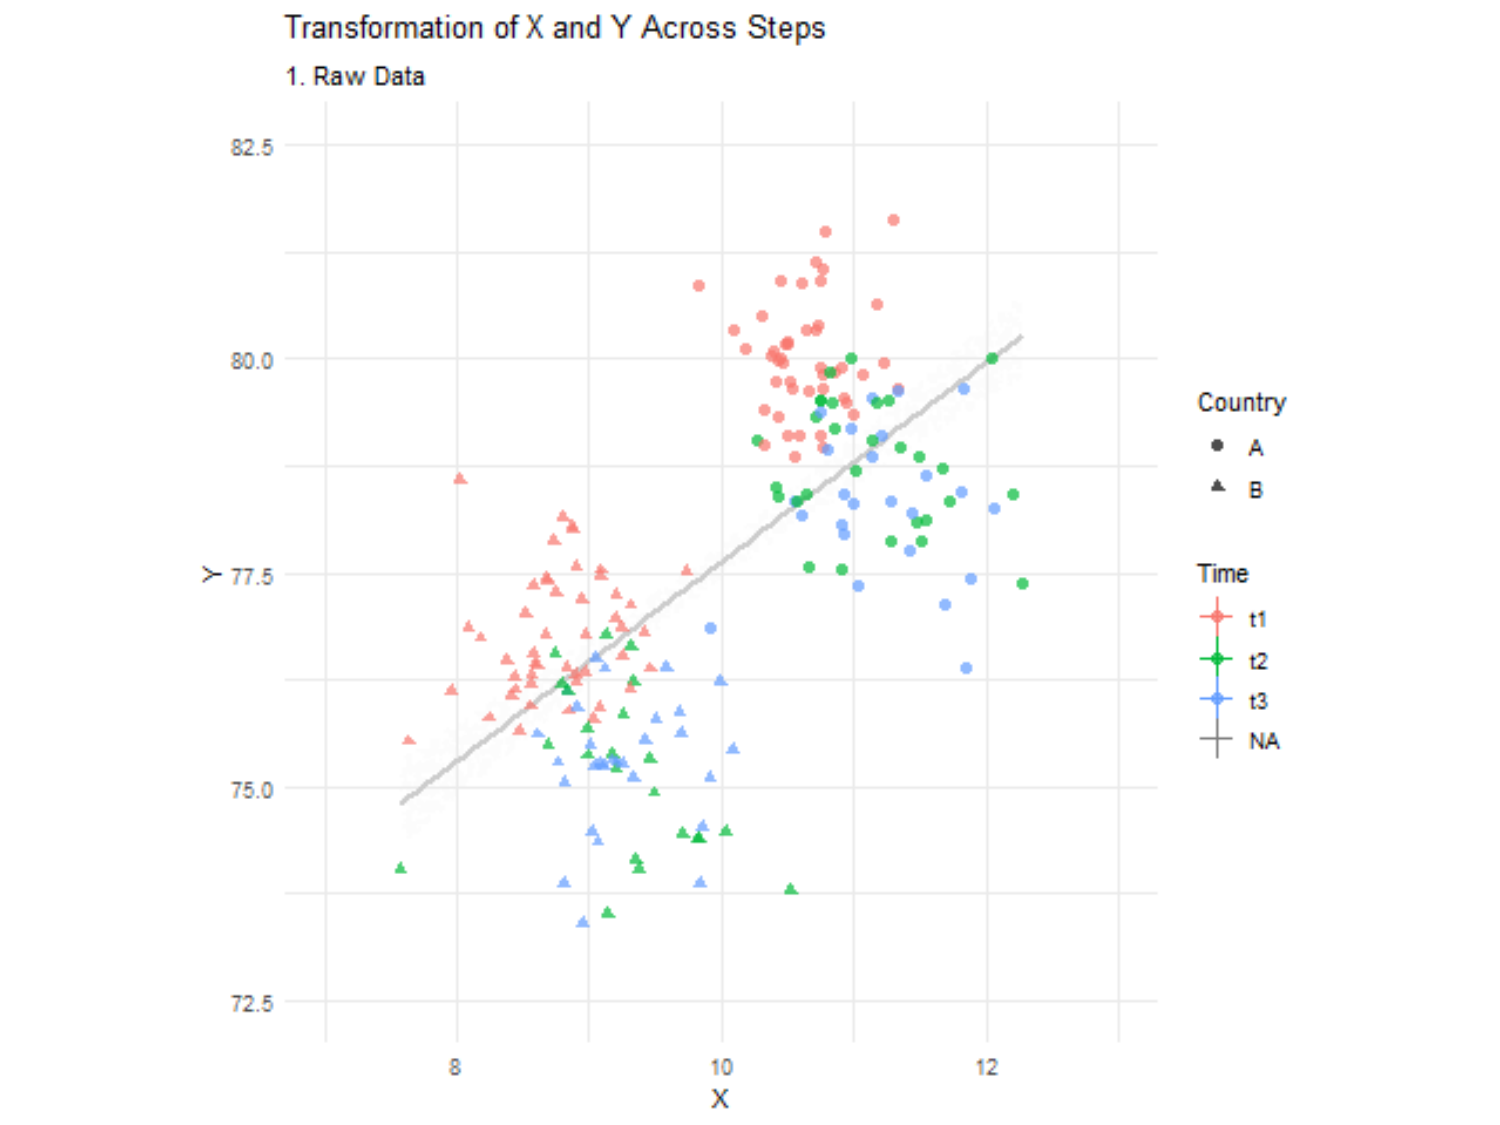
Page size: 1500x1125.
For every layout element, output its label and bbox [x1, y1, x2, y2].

list [187, 0, 1313, 1125]
